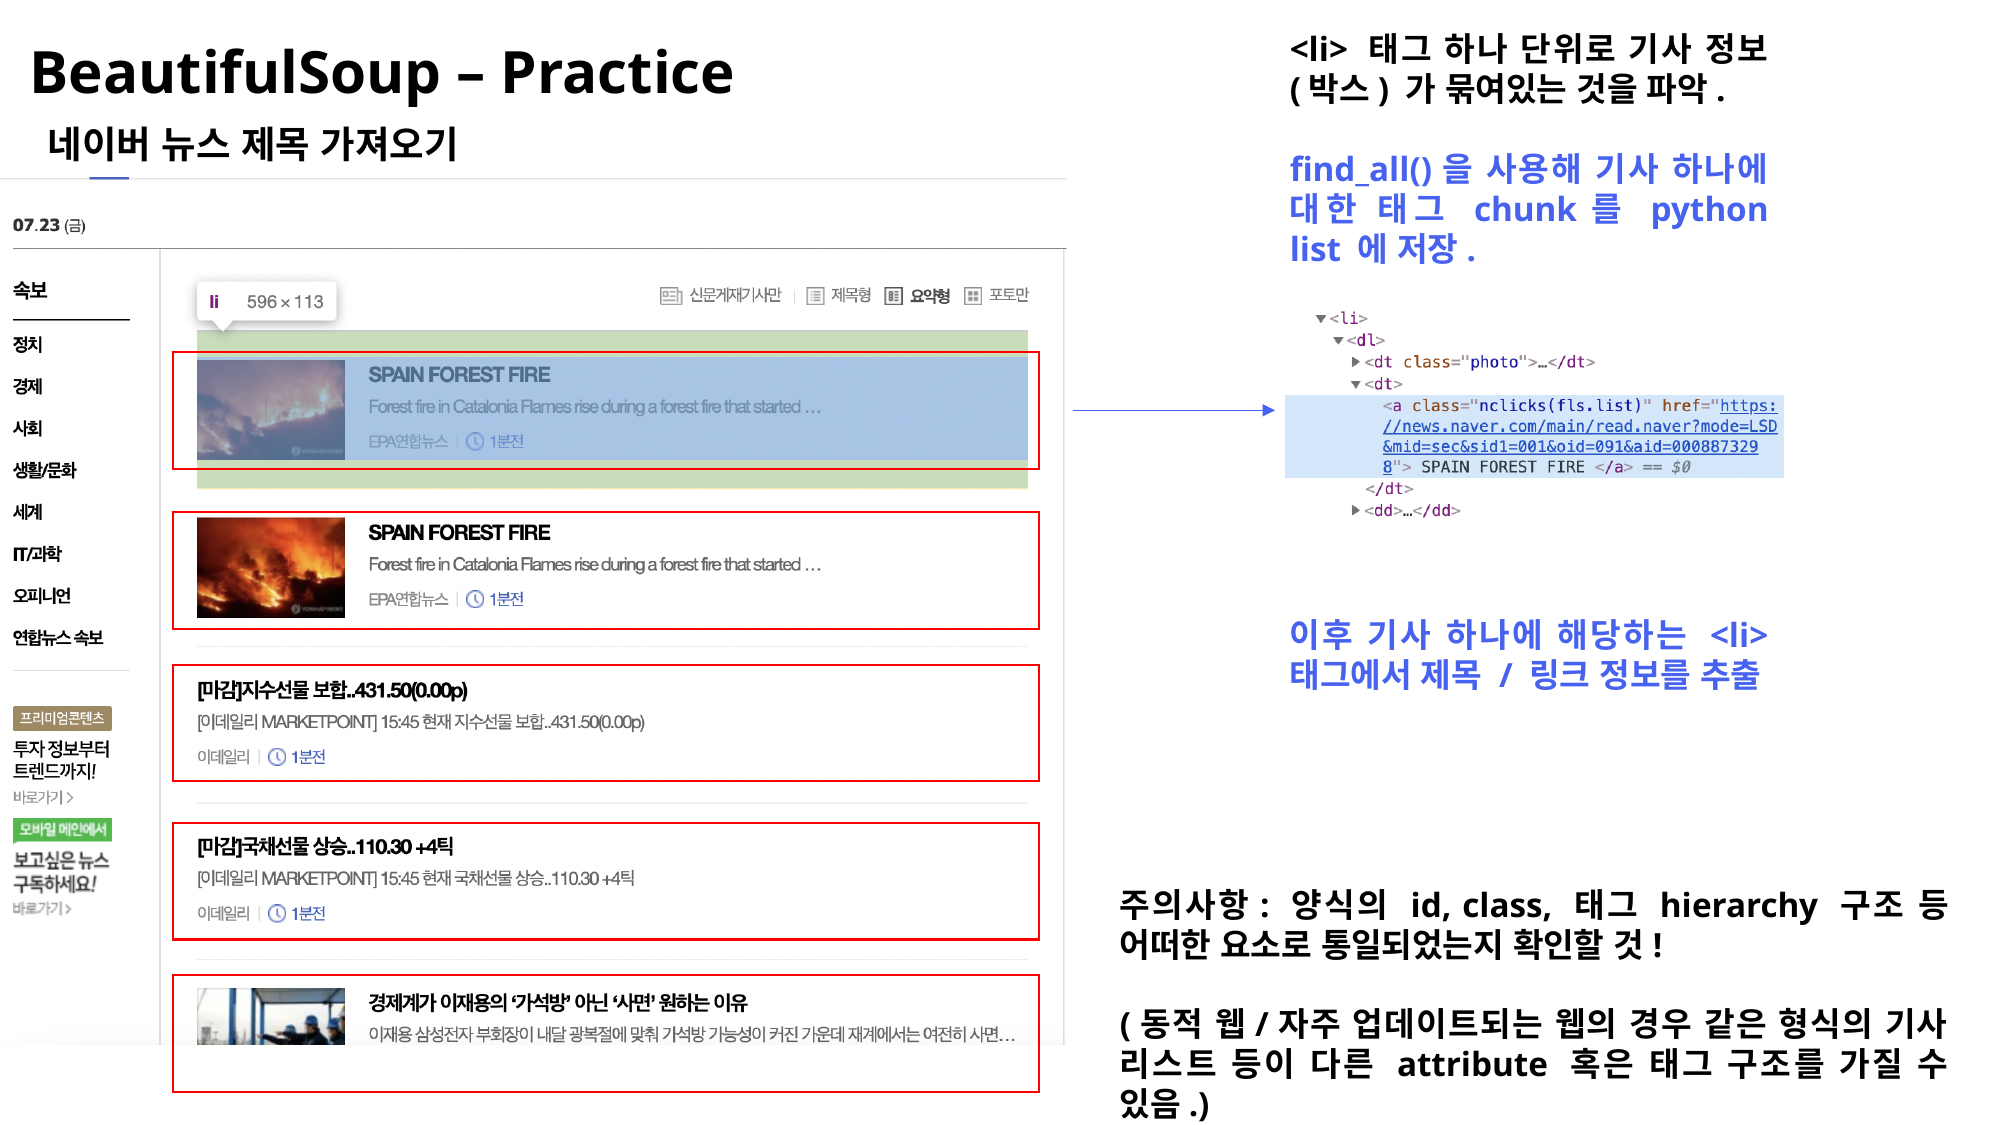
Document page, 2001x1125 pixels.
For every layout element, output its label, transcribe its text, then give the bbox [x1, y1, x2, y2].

picture [1285, 309, 1784, 523]
text_box <li> 태그 하나 단위로 기사 정보 (박스) 가 묶여있는 것을 파악. find_all()을 사용해 기사 하나에 대한 태그 chunk를 python list 에 저장. [1274, 20, 1784, 276]
text_box 이후 기사 하나에 해당하는 <li> 태그에서 제목 / 링크 정보를 추출 [1274, 606, 1784, 702]
text_box BeautifulSoup – Practice [14, 27, 751, 113]
text_box 주의사항: 양식의 id, class, 태그 hierarchy 구조 등 어떠한 요소로 통일되었는지 확인할 것! (동적 웹/자주 업데이트되는 웹의 경우 같은 형식의 기사 리스트 등이 다른 attribute 혹은 태그 구조를 가질 수 있음.) [1105, 831, 1964, 1125]
text_box [172, 1045, 1040, 1093]
text_box 네이버 뉴스 제목 가져오기 [33, 113, 803, 174]
picture [0, 174, 1067, 1045]
